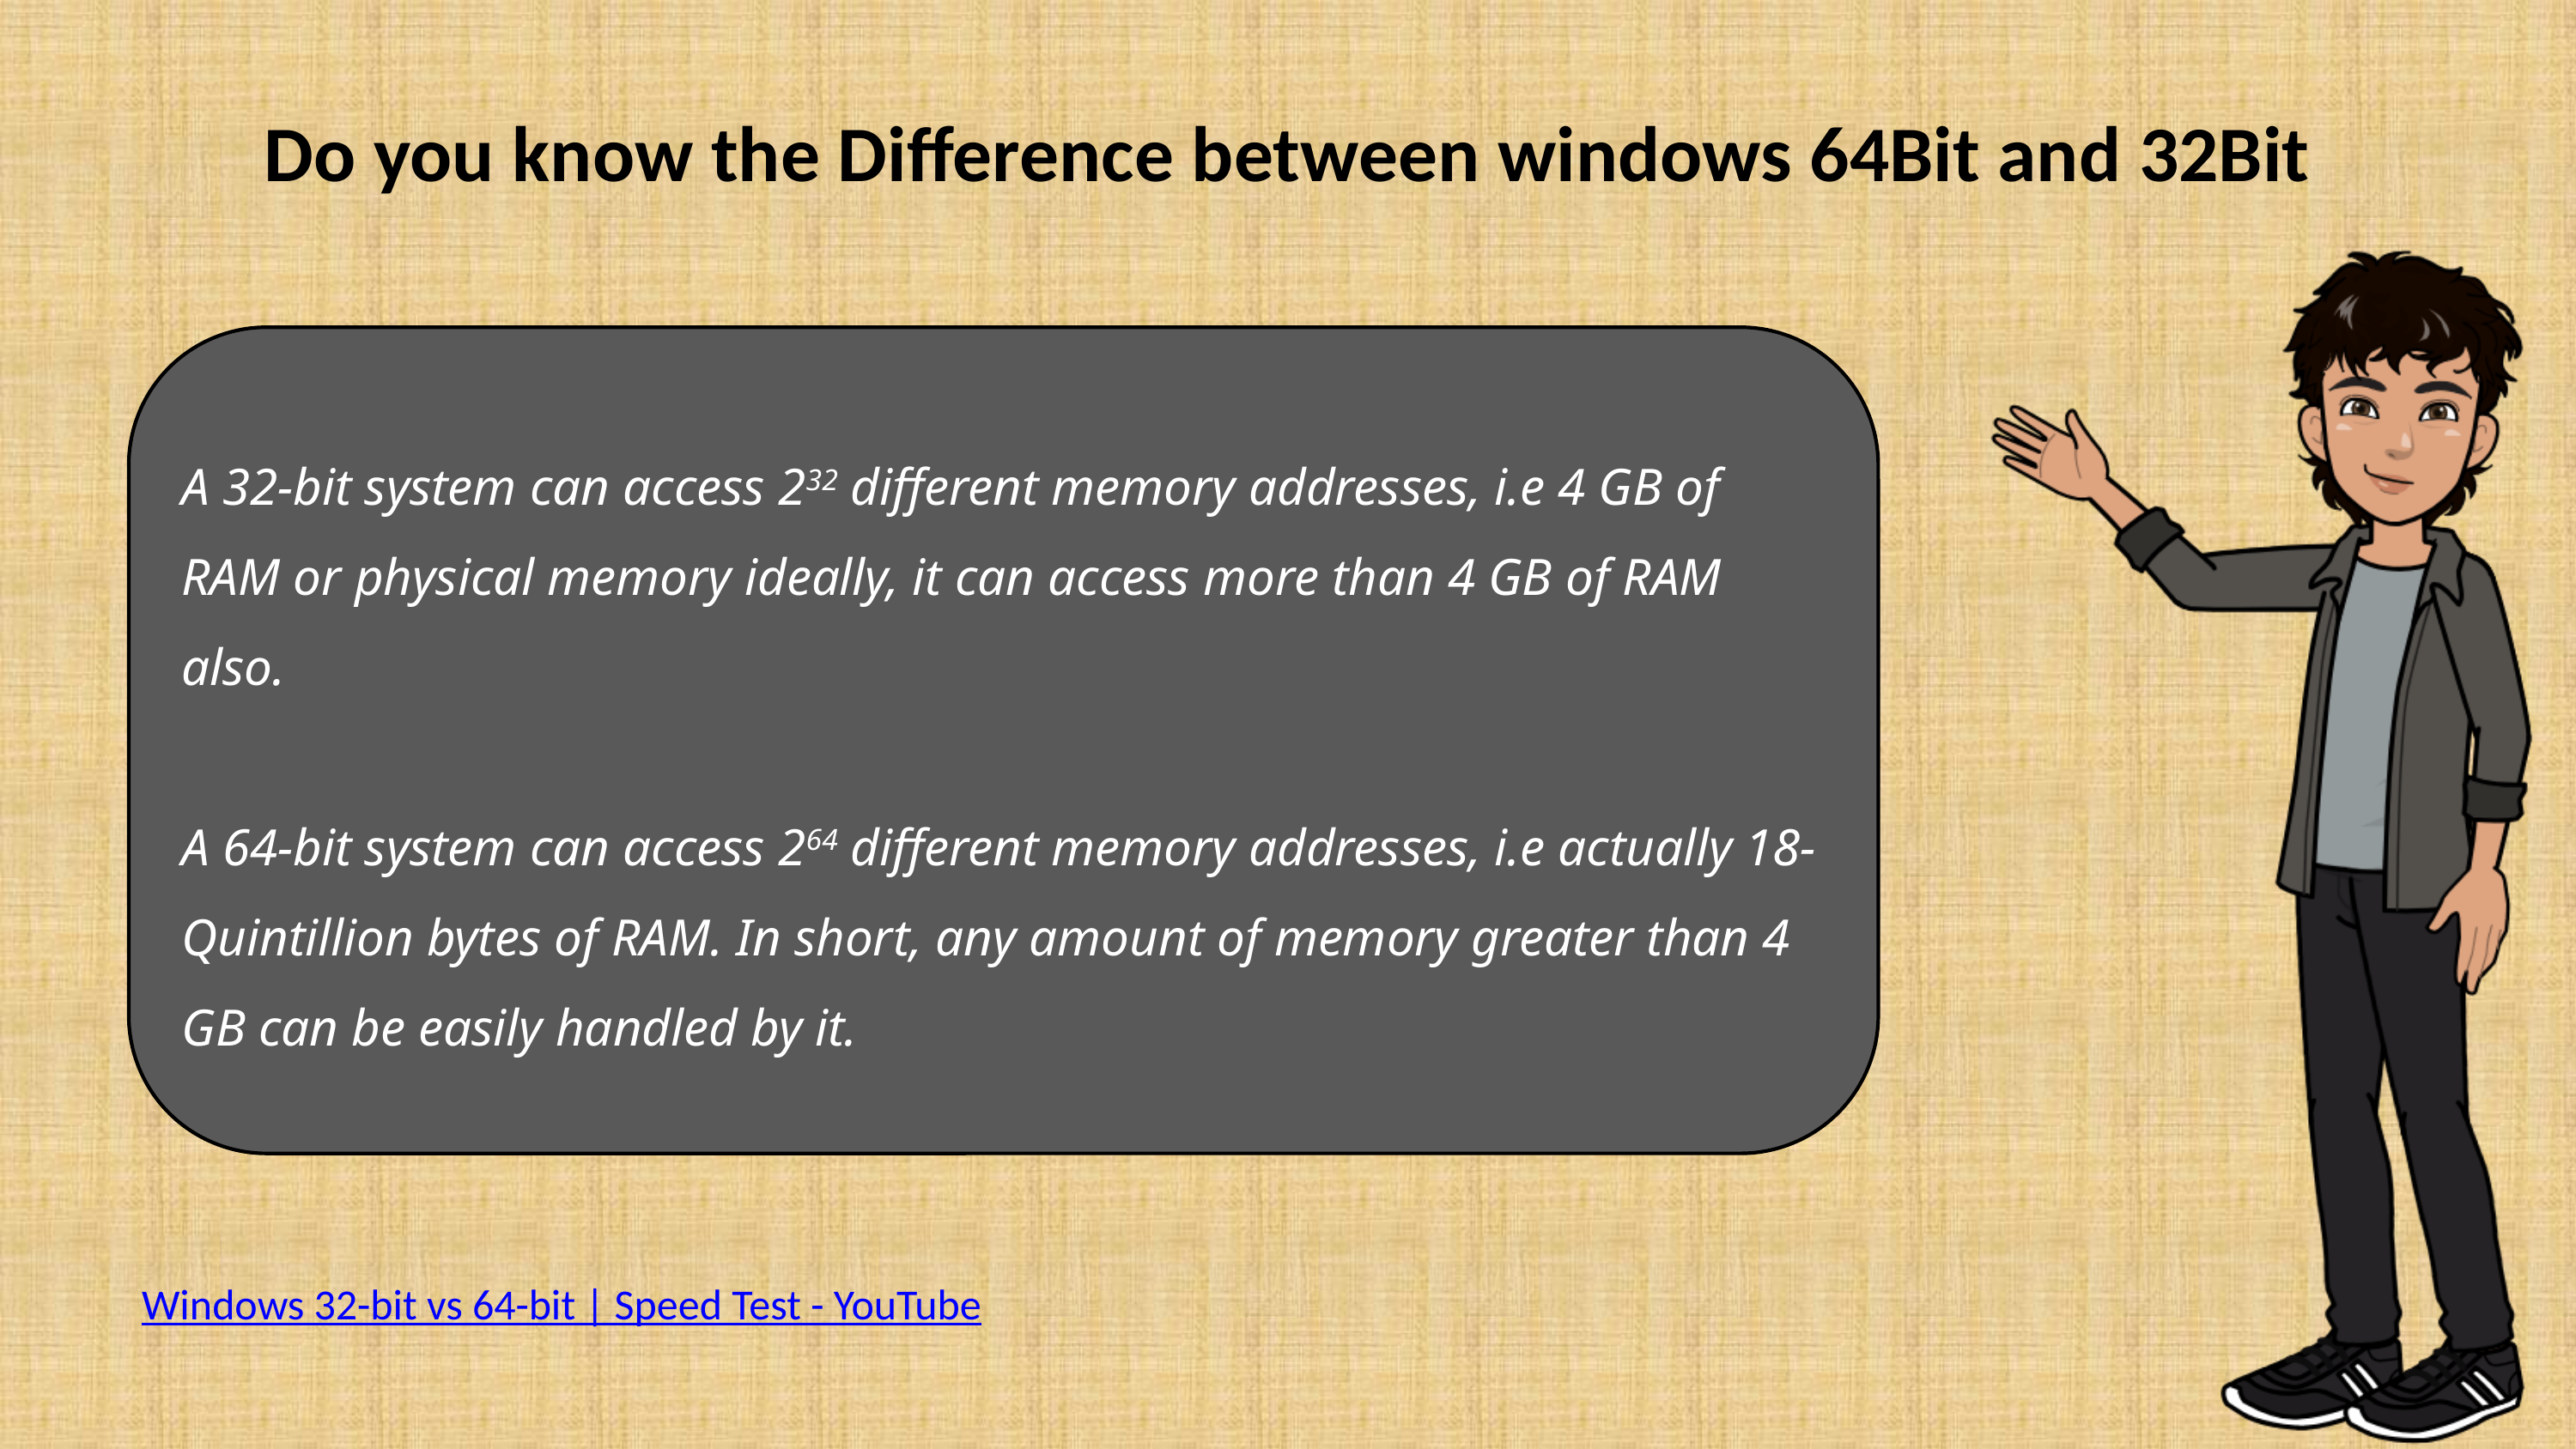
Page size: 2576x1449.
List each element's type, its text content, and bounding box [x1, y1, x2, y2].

text_box Windows 32-bit vs 64-bit | Speed Test - YouTube [129, 1270, 1418, 1336]
text_box A 32-bit system can access 232 different memory addresses, i.e 4 GB of RAM or physical memory ideally, it can access more than 4 GB of RAM also. A 64-bit system can access 264 different memory addresses, i.e actually 18-Quintillion bytes of RAM. In short, any amount of memory greater than 4 GB can be easily handled by it. [126, 325, 1880, 1155]
picture [0, 0, 2576, 1449]
text_box Do you know the Difference between windows 64Bit and 32Bit [155, 58, 2421, 242]
